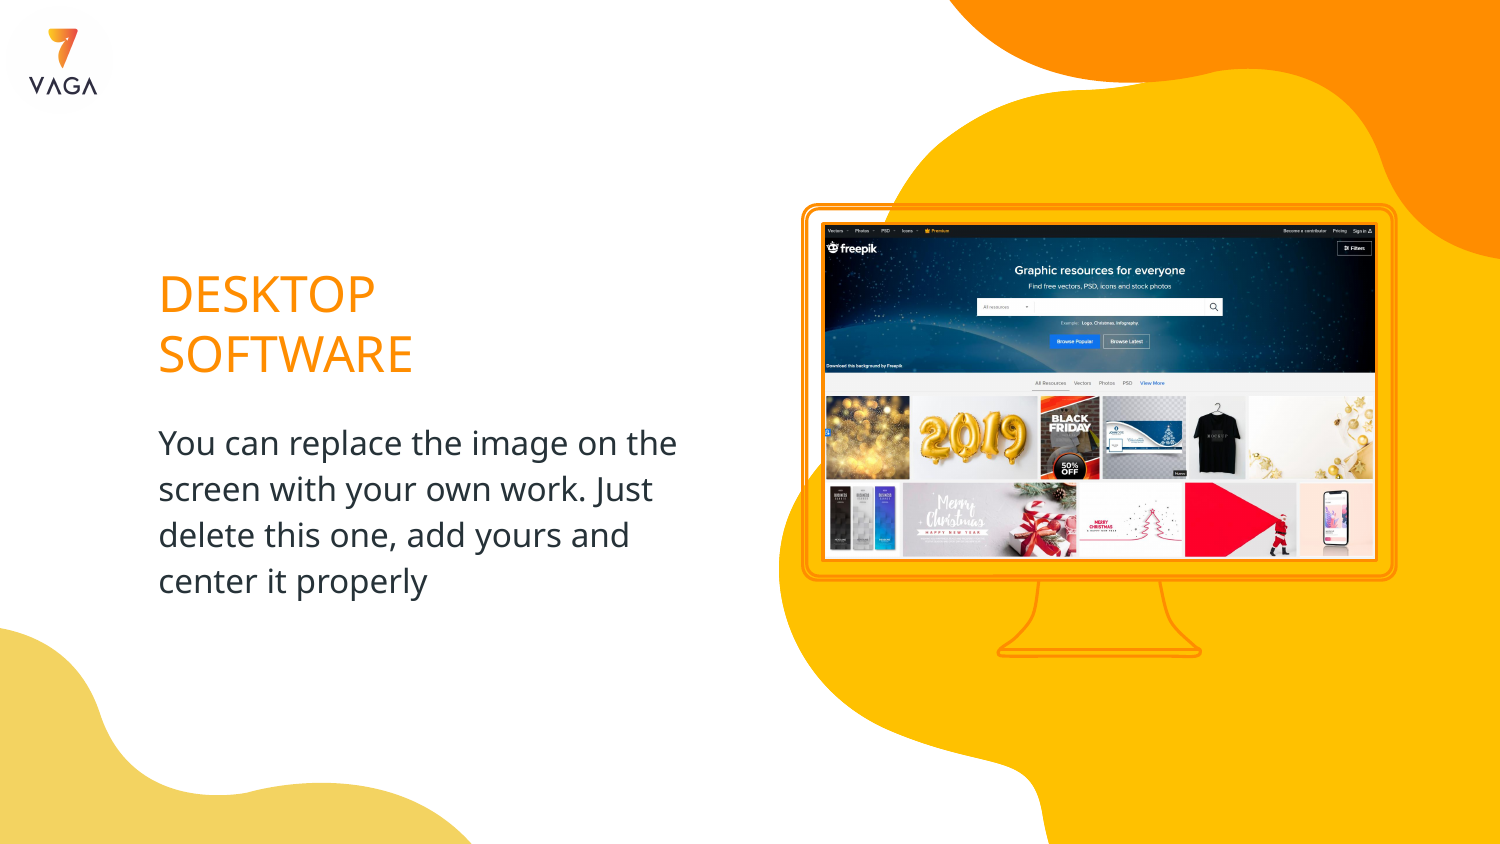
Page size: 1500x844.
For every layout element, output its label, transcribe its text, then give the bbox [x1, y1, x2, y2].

subtitle You can replace the image on the screen with your own work. Just delete this one, add yours and center it properly [143, 401, 721, 607]
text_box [802, 204, 1397, 657]
picture [0, 0, 117, 120]
title DESKTOP SOFTWARE [143, 246, 660, 341]
